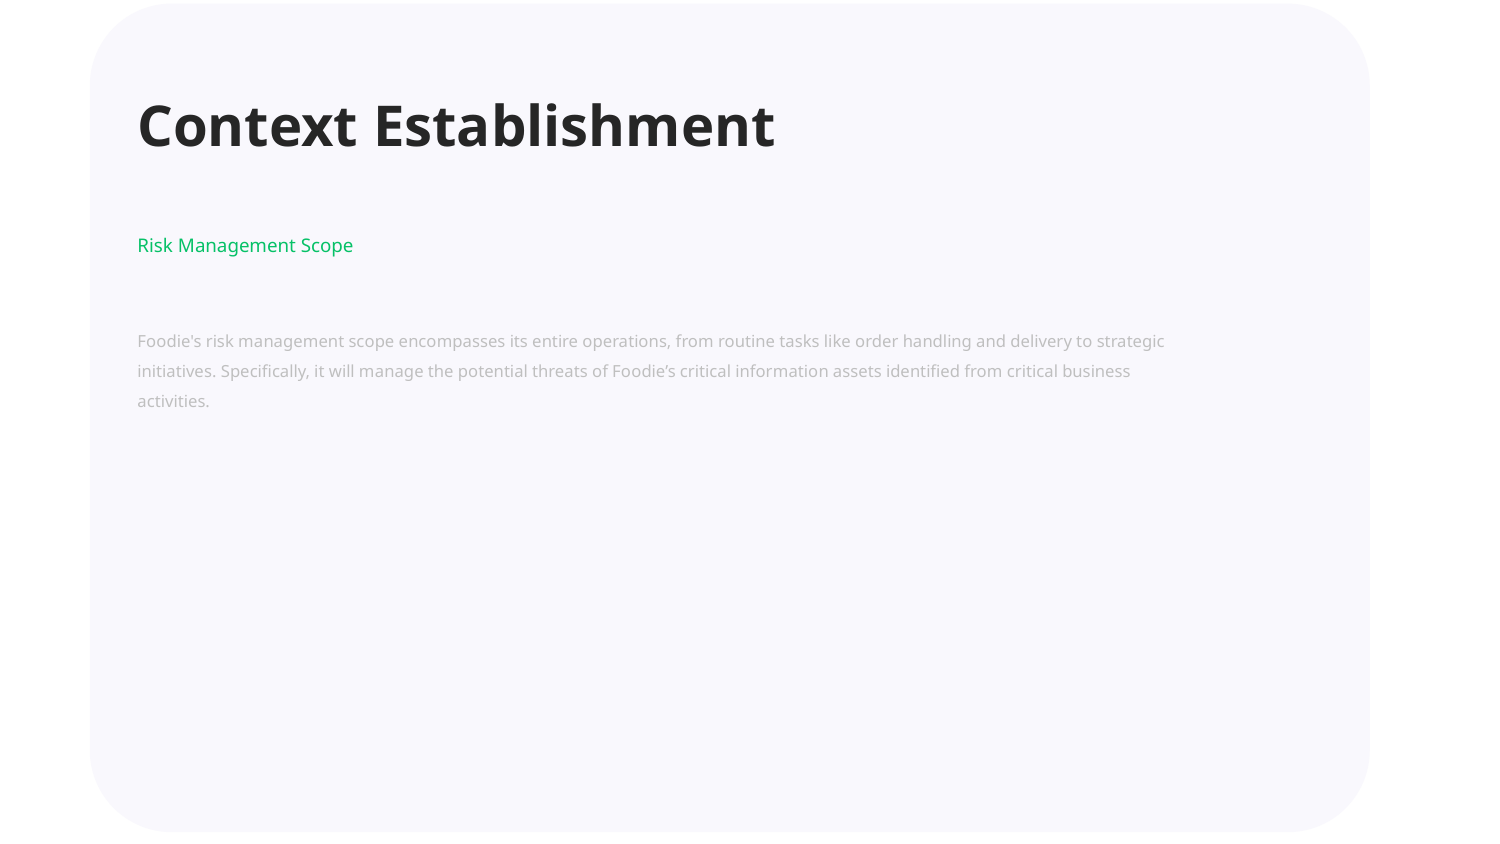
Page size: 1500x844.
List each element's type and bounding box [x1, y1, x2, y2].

text_box [89, 3, 1370, 833]
text_box [129, 85, 1370, 467]
